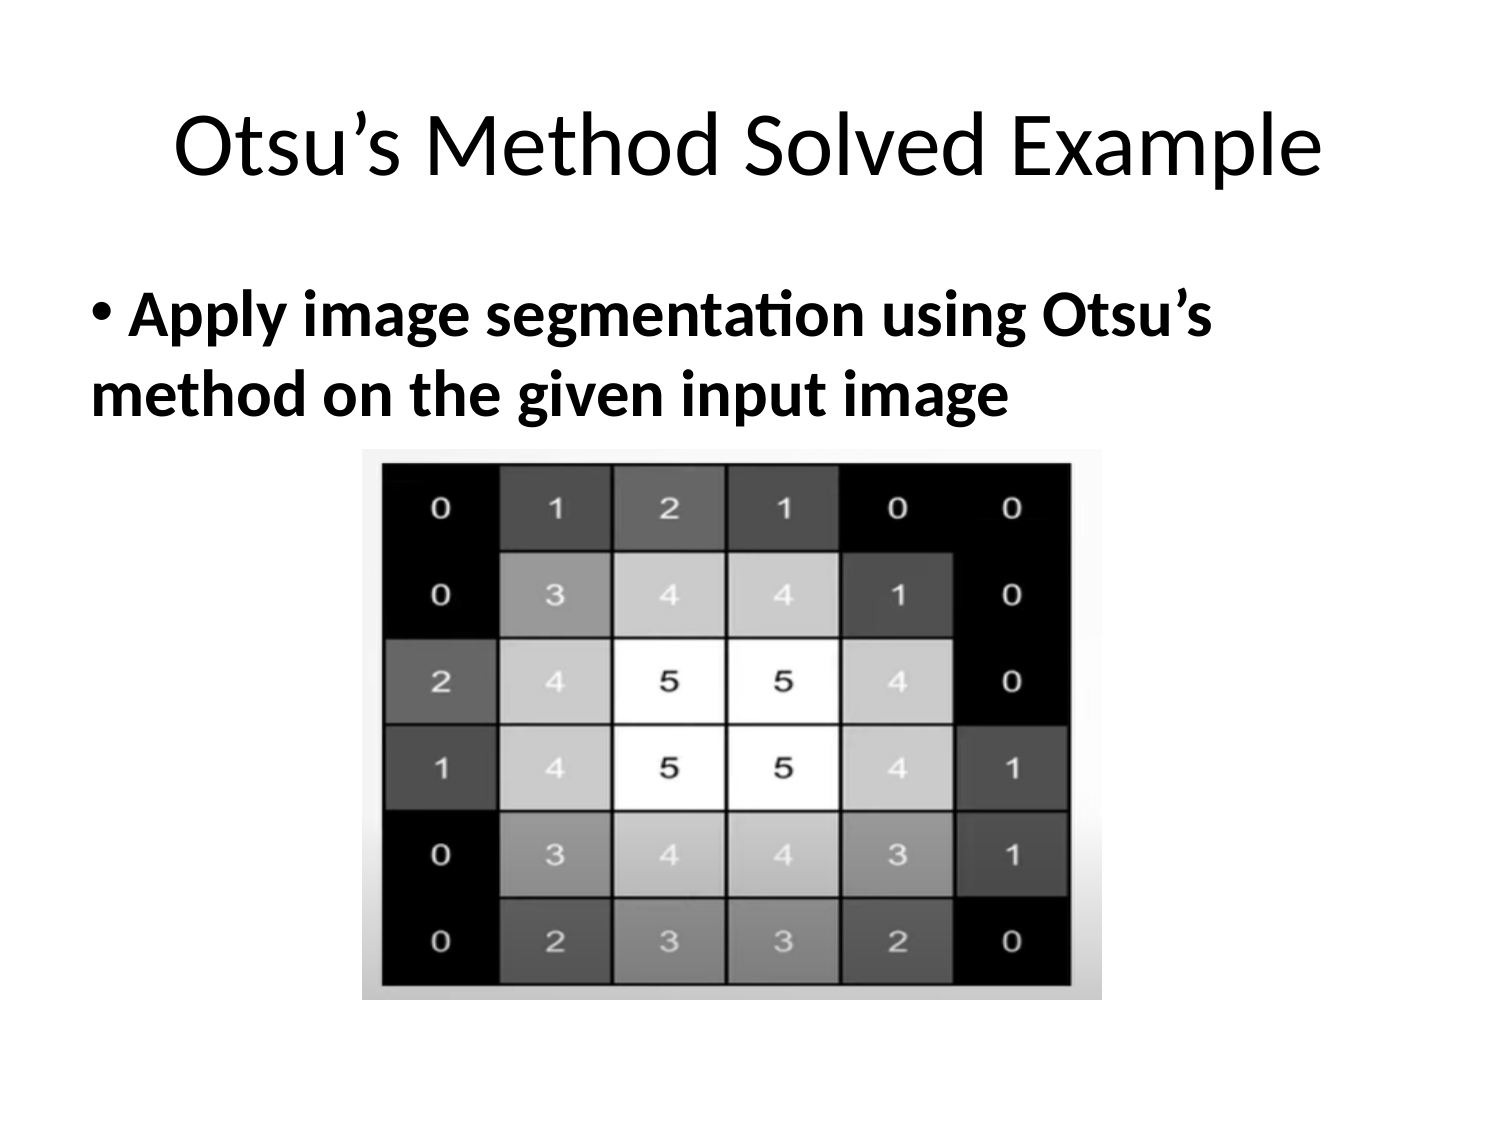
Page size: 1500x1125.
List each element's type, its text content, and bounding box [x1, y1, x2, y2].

title Otsu’s Method Solved Example [75, 45, 1425, 233]
list Apply image segmentation using Otsu’s method on the given input image [75, 262, 1425, 1063]
picture [362, 449, 1102, 1001]
